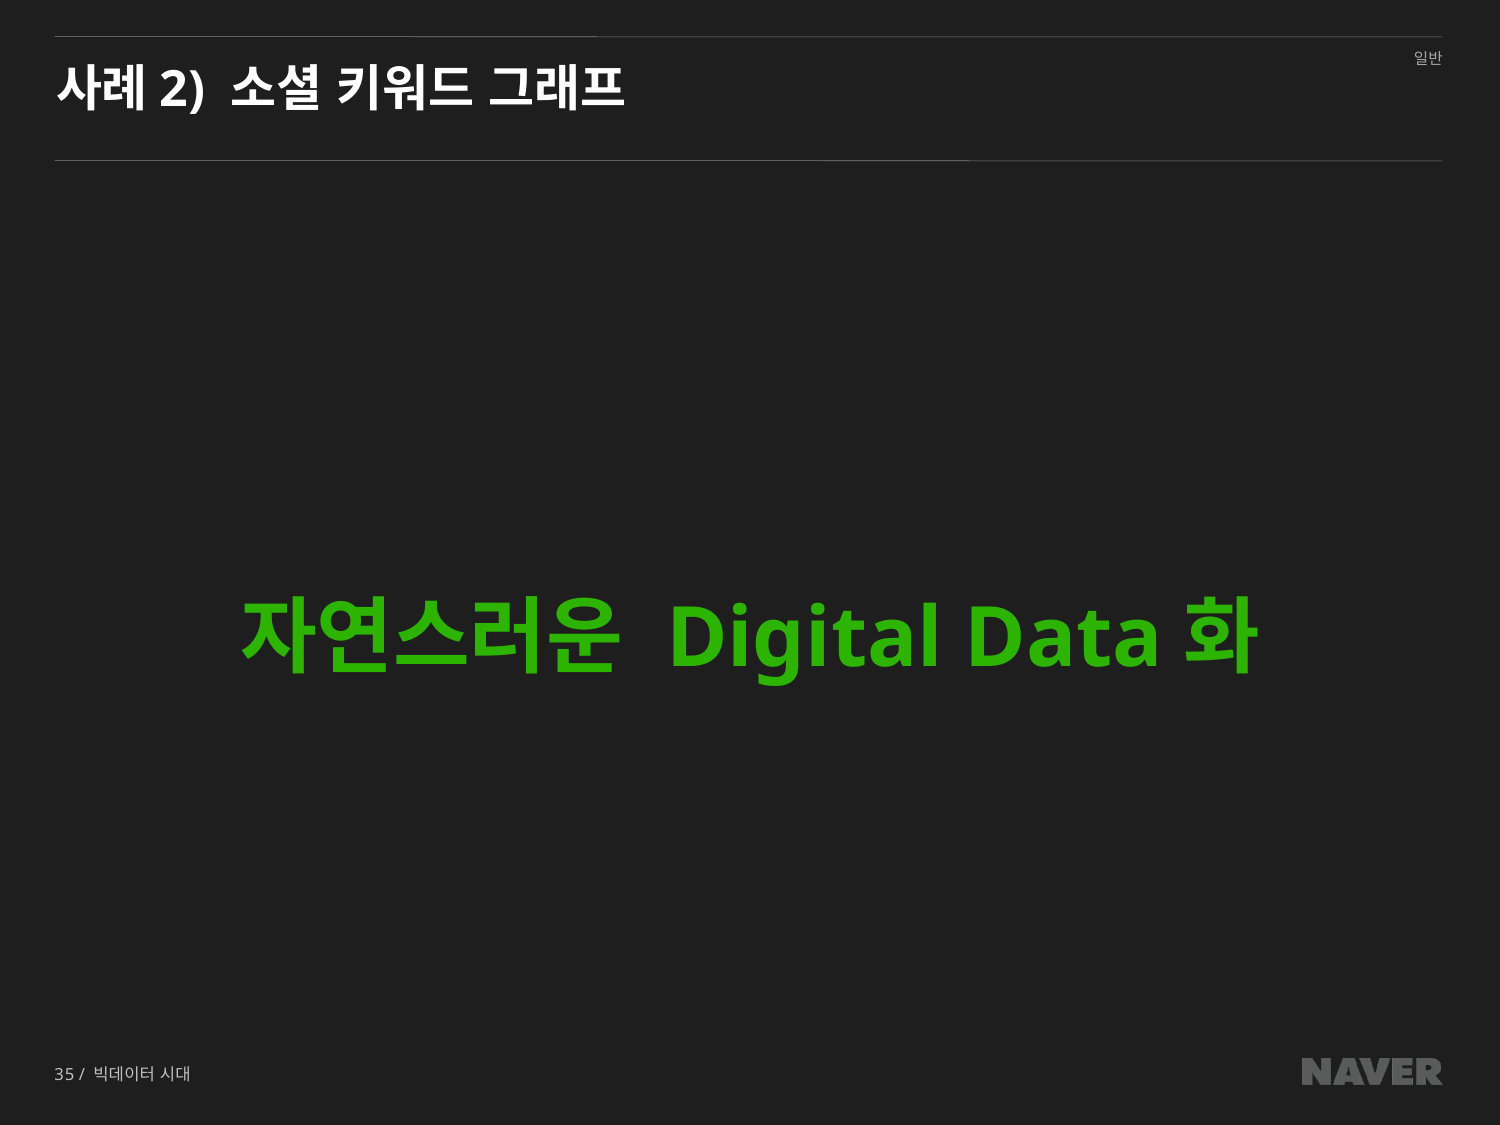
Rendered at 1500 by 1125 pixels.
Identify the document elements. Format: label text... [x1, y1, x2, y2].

picture [1302, 1058, 1443, 1085]
list 자연스러운 Digital Data화 [100, 338, 1400, 829]
title 사례2) 소셜 키워드 그래프 [41, 49, 1459, 186]
